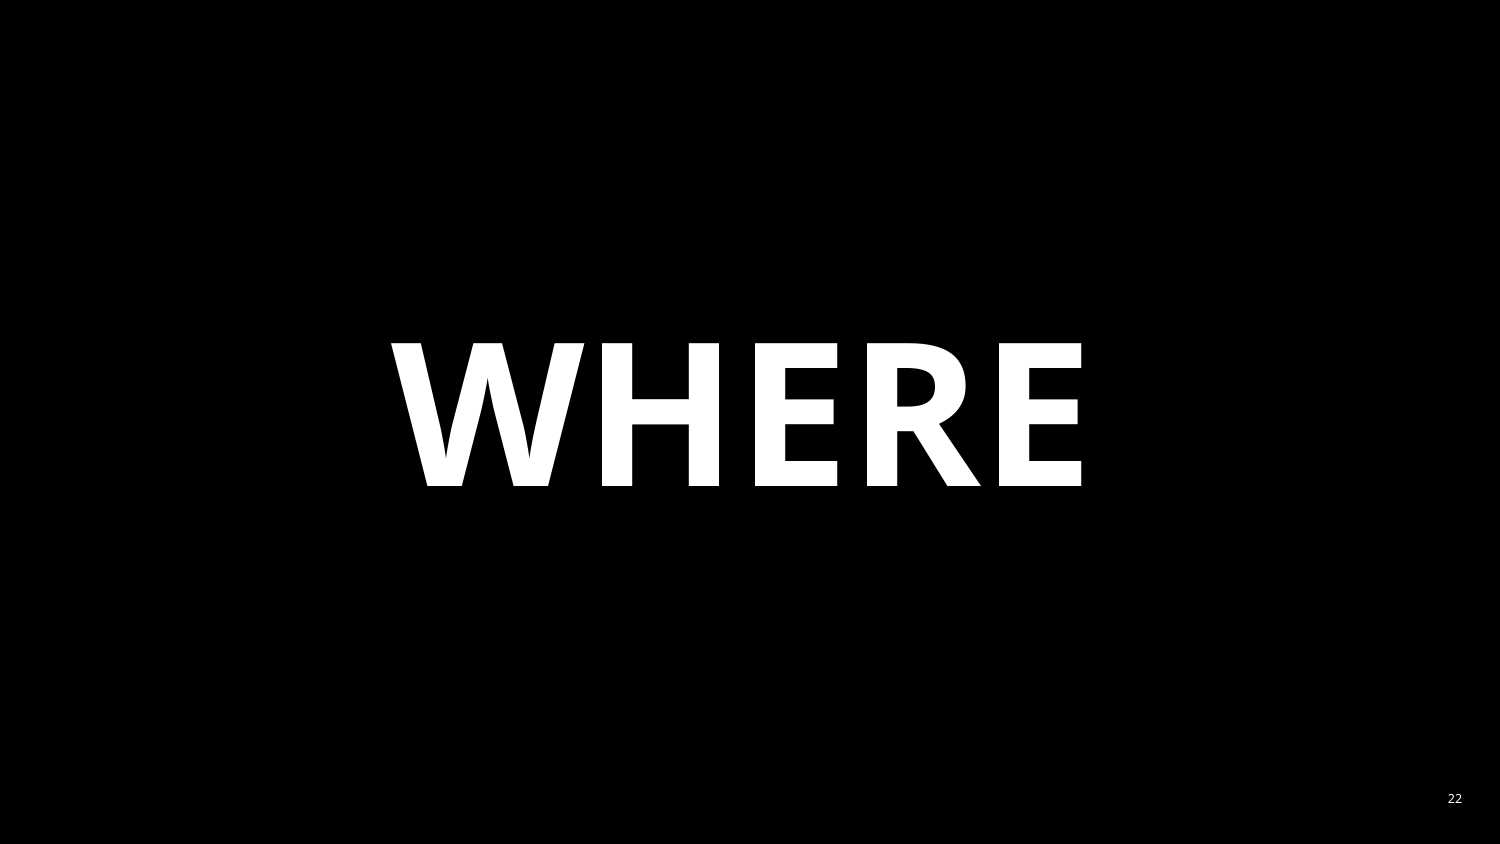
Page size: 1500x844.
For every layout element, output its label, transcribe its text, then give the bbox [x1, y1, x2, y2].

title WHERE [22, 15, 1463, 830]
slide_number 22 [1162, 785, 1463, 813]
